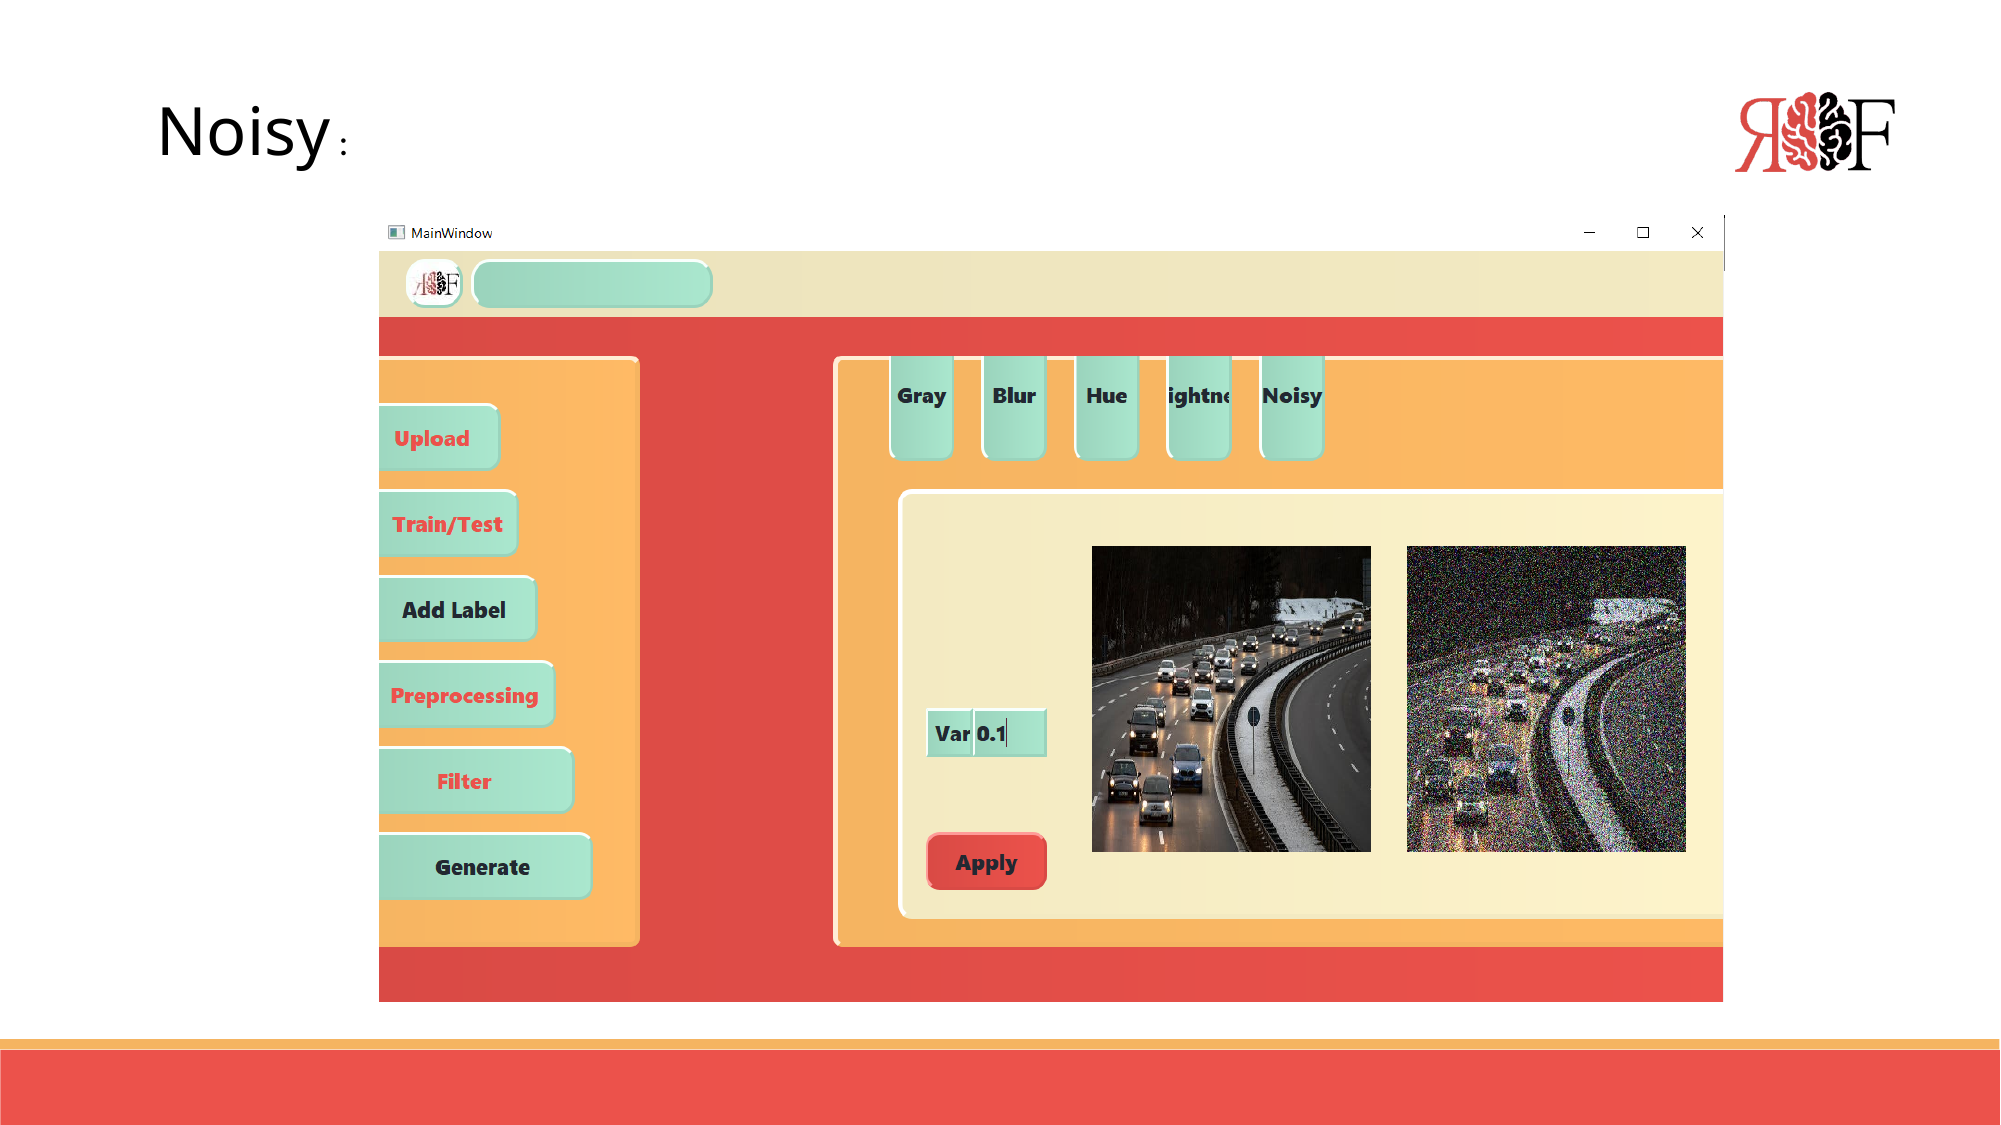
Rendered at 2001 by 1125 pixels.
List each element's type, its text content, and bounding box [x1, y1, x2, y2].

text_box Noisy : [141, 81, 1141, 177]
picture [1724, 62, 1919, 197]
picture [379, 215, 1726, 1002]
